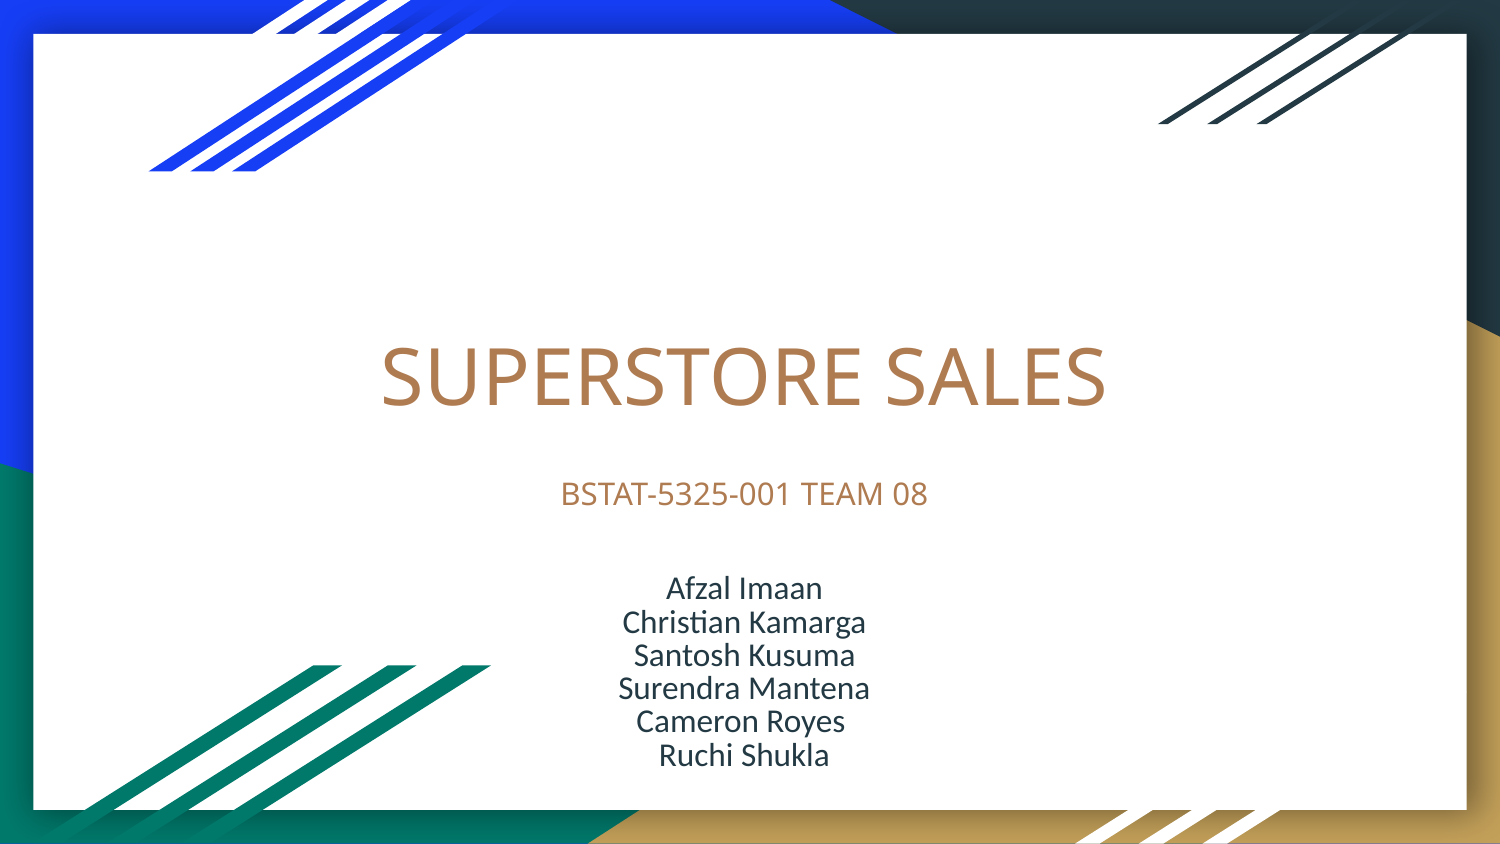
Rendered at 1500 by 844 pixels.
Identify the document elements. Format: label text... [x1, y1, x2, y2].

subtitle Afzal Imaan Christian Kamarga Santosh Kusuma Surendra Mantena Cameron Royes Ruchi Shukla [304, 559, 1185, 809]
title SUPERSTORE SALES BSTAT-5325-001 TEAM 08 [304, 298, 1185, 537]
